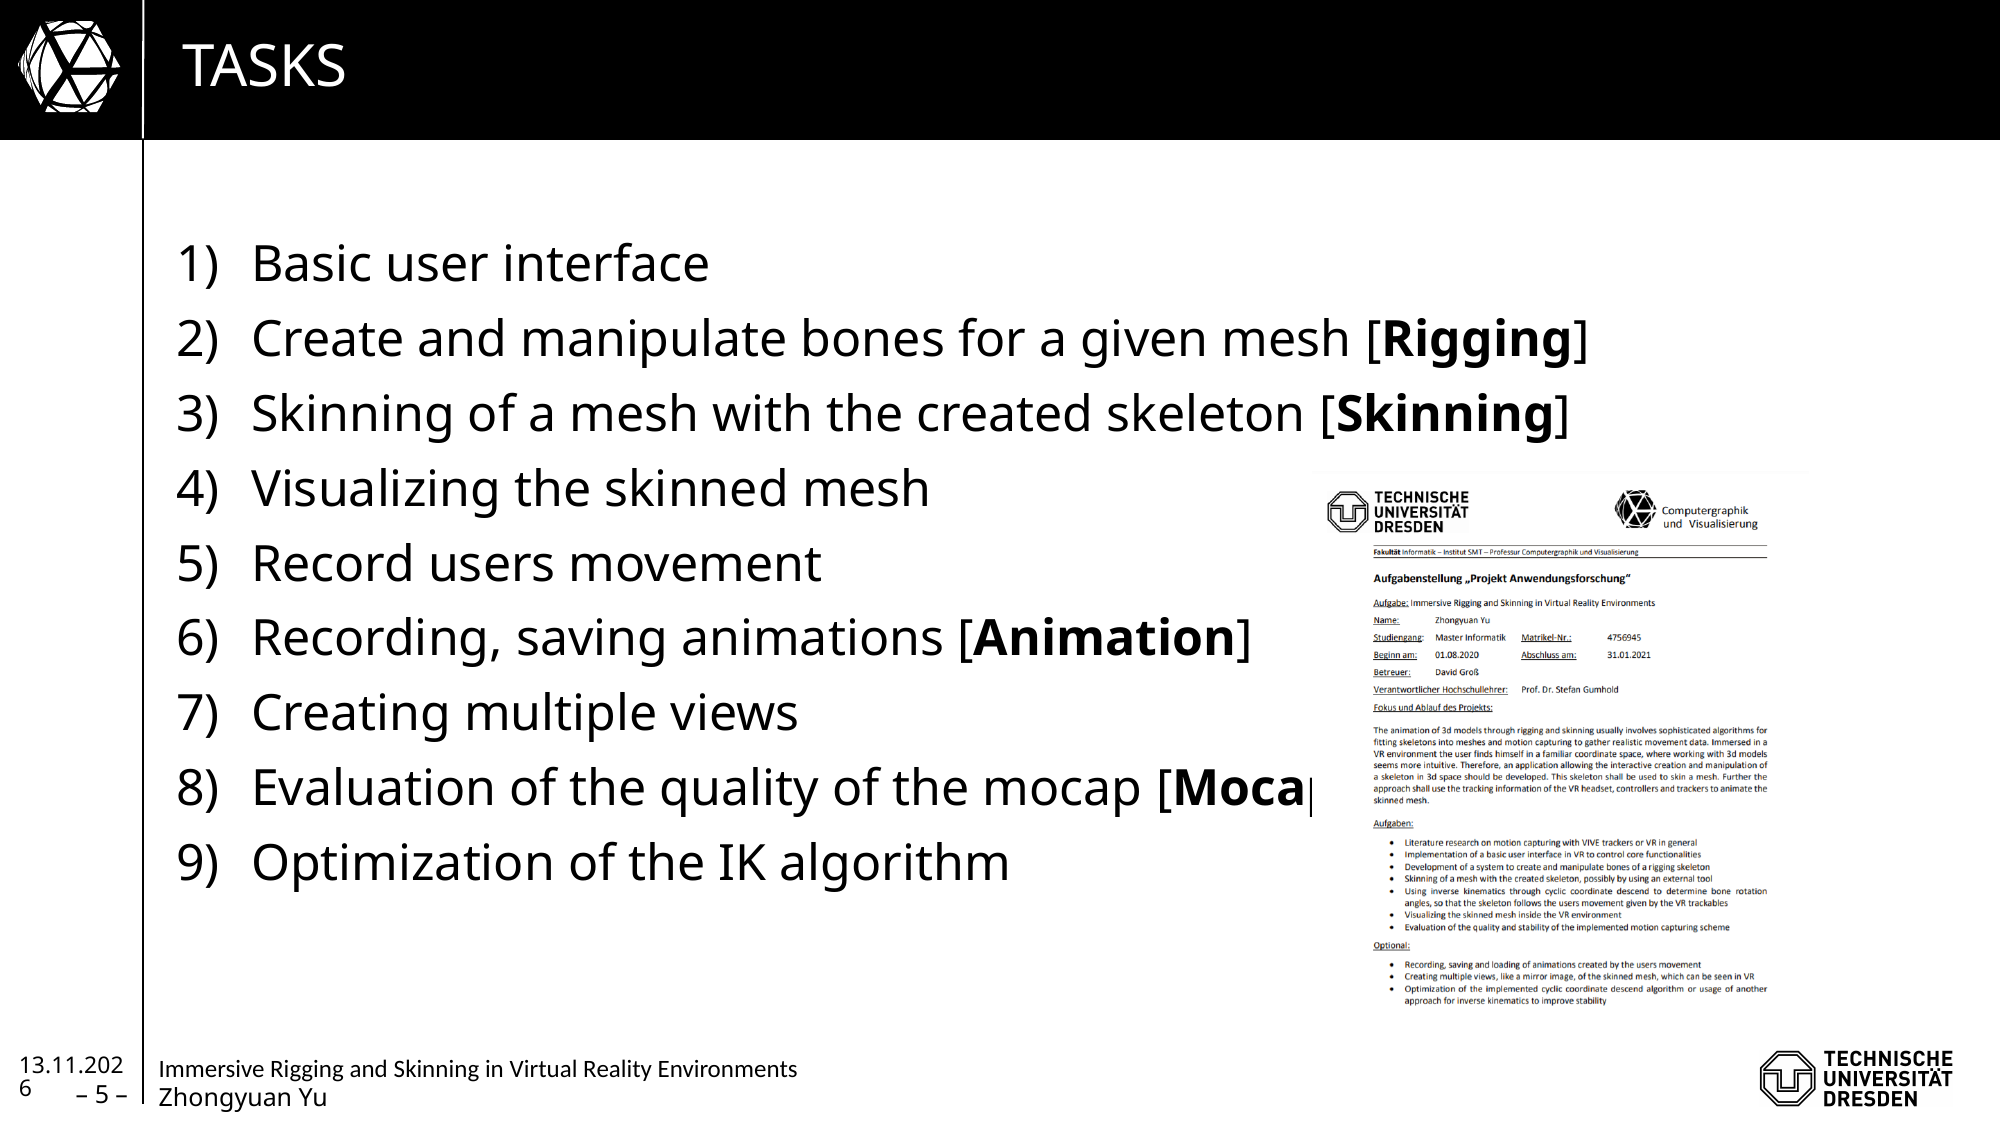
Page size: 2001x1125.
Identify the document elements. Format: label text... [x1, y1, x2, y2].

picture [1312, 471, 1809, 1019]
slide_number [3, 1040, 152, 1092]
slide_number – 5 – [3, 1070, 143, 1121]
list Basic user interface Create and manipulate bones for a given mesh [Rigging] Skinning of a mesh with the created skeleton [Skinning] Visualizing the skinned mesh Record users movement Recording, saving animations [Animation] Creating multiple views Evaluation of the quality of the mocap [Mocap] Optimization of the IK algorithm [161, 231, 1827, 1019]
title Tasks [167, 28, 1946, 122]
picture [1759, 1050, 1953, 1107]
